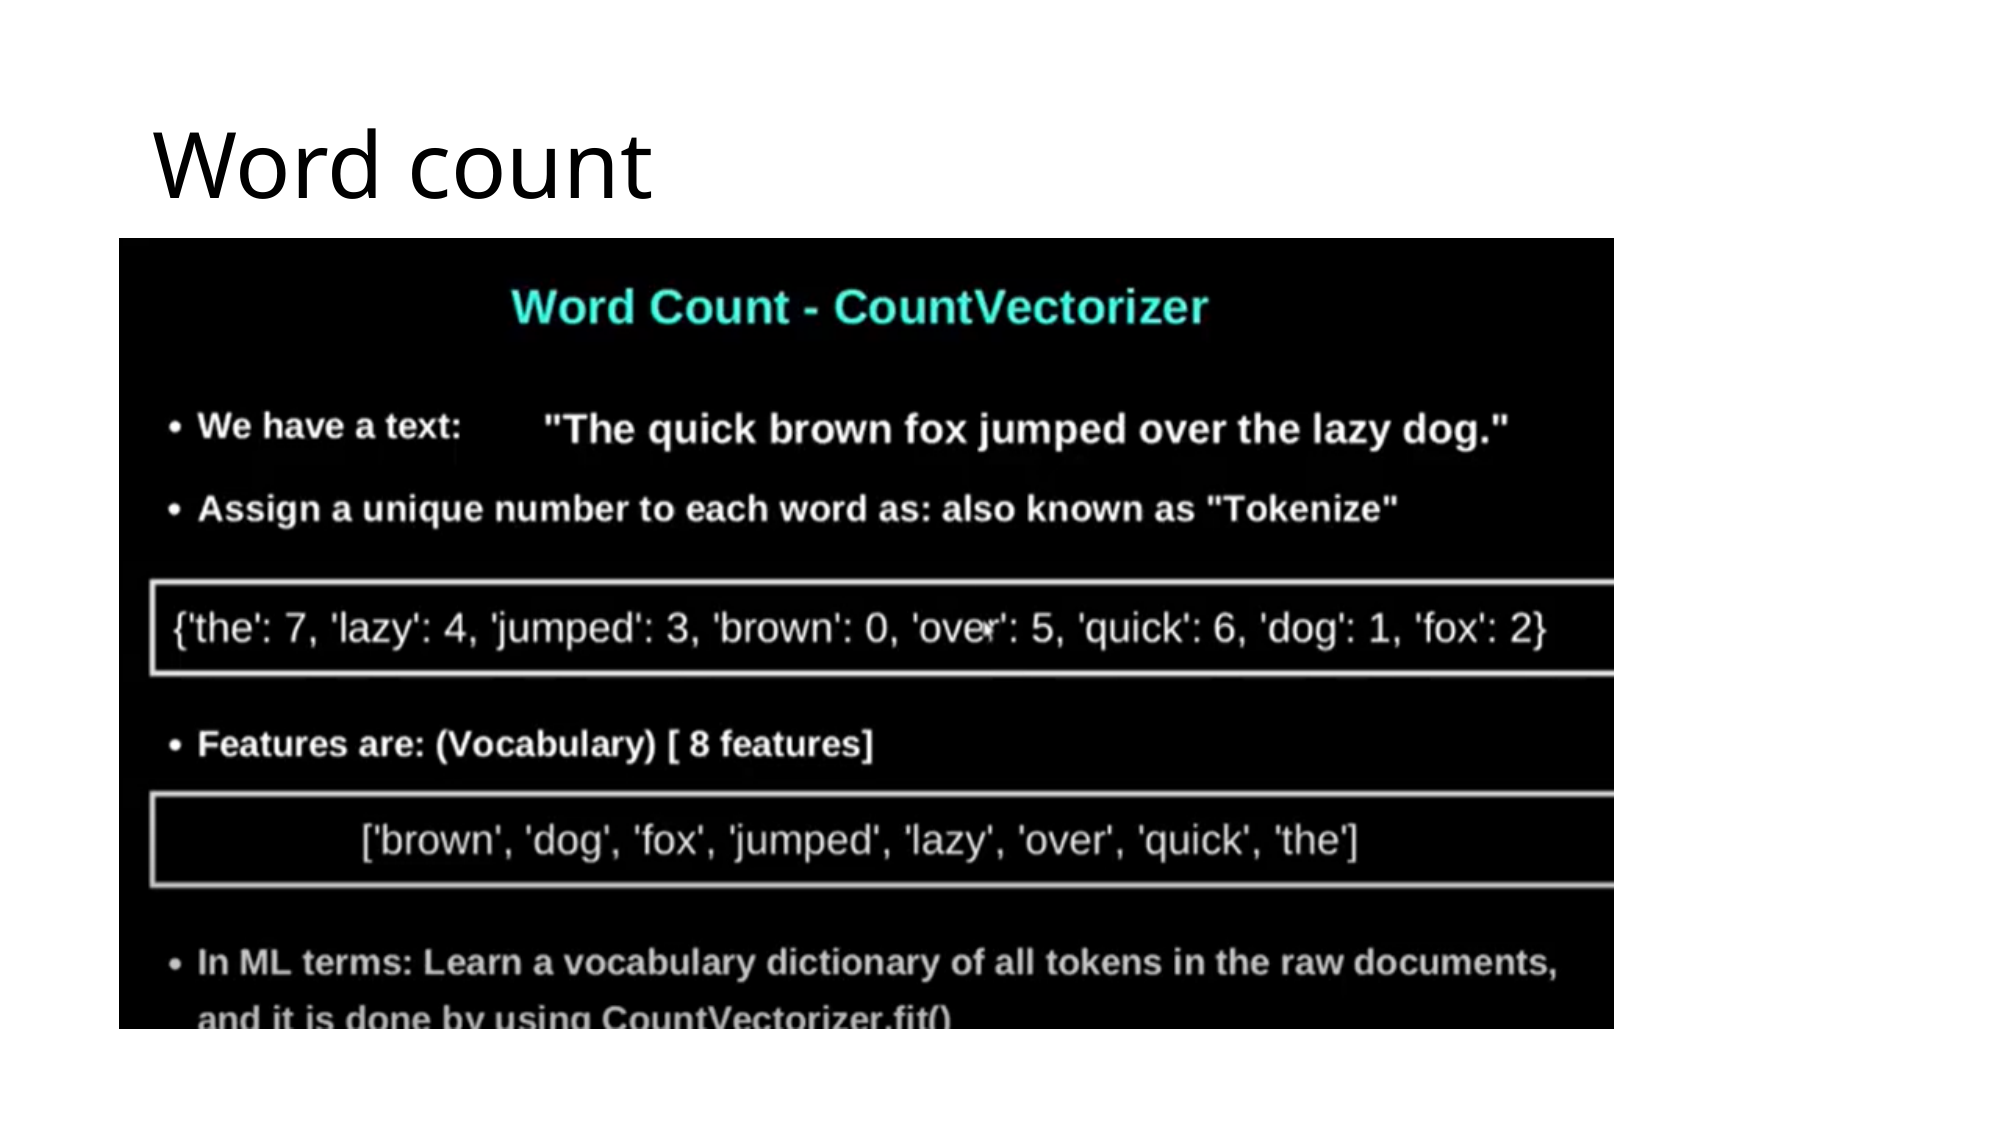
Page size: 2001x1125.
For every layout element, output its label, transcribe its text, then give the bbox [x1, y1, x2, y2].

picture [119, 238, 1614, 1029]
title Word count [137, 59, 1863, 278]
